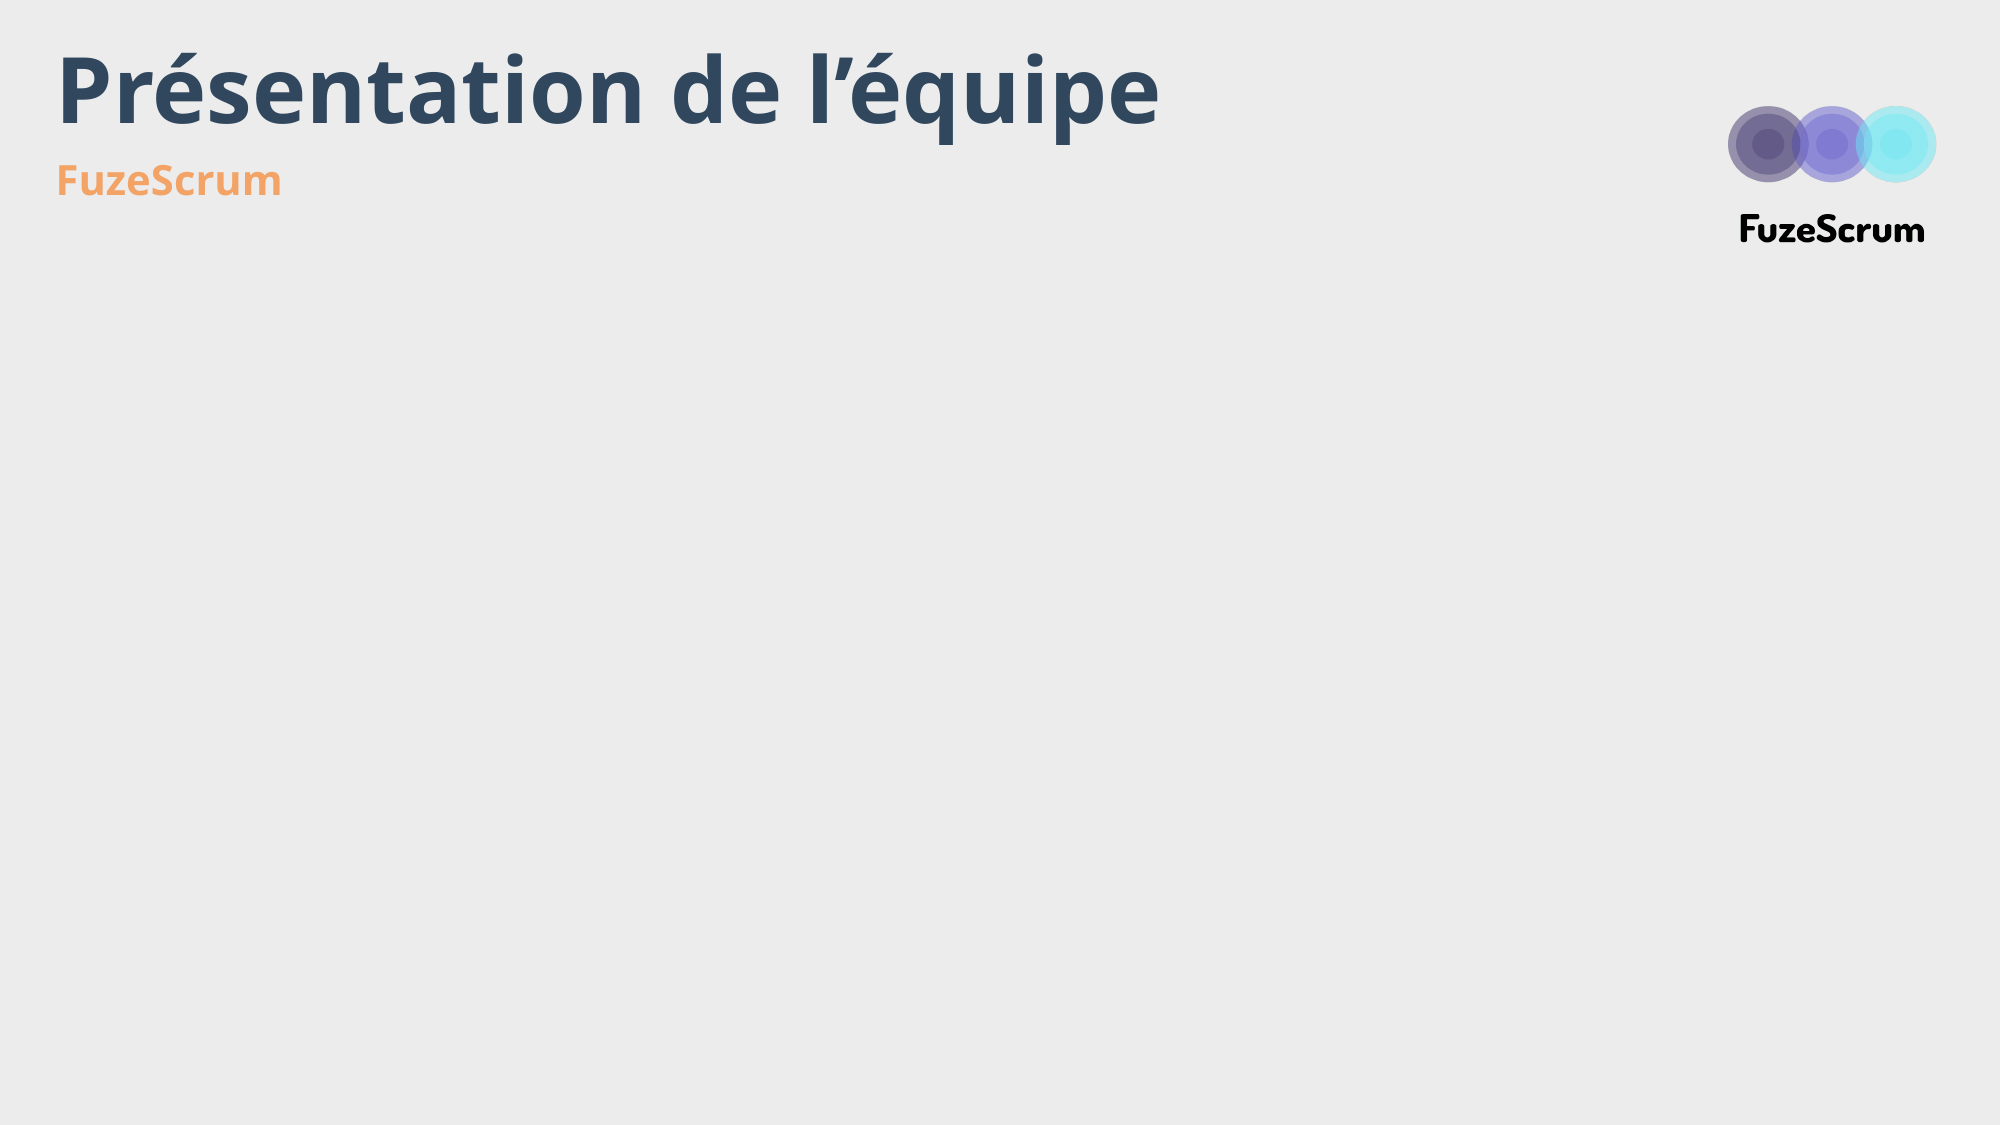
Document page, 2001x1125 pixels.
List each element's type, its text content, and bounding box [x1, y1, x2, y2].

picture [1664, 0, 2000, 318]
text_box Présentation de l’équipe [40, 32, 1390, 159]
text_box FuzeScrum [40, 138, 398, 199]
